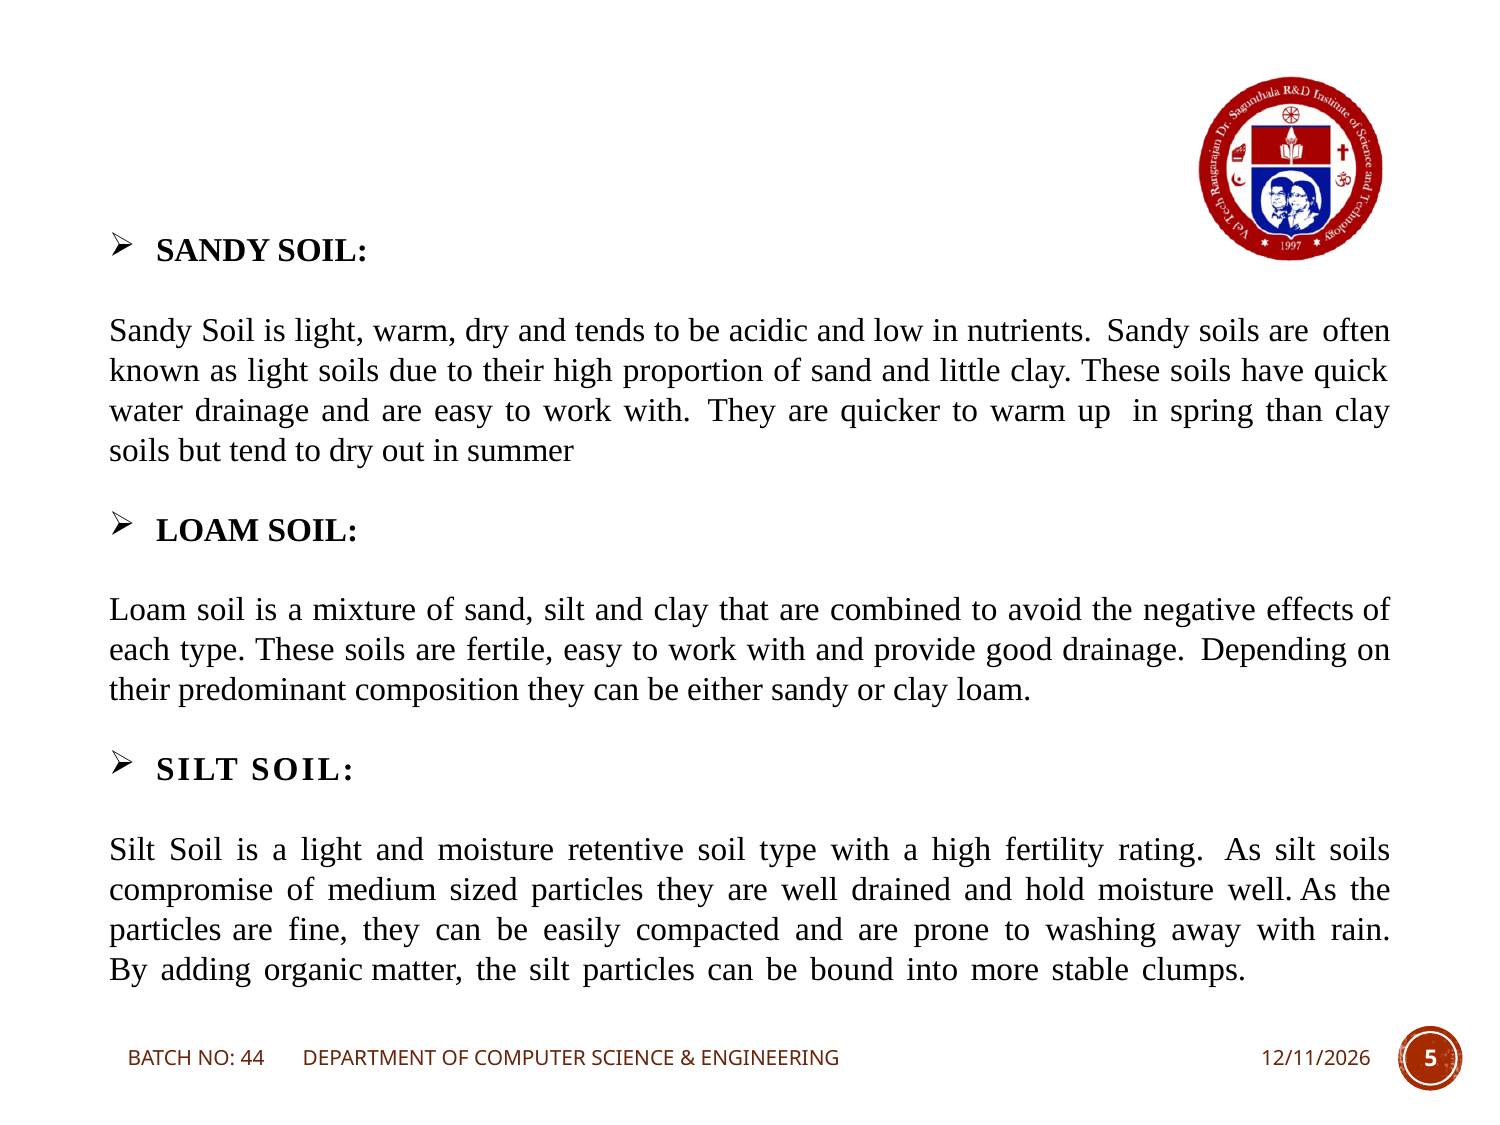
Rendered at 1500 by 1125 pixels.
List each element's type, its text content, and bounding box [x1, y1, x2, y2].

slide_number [982, 1034, 1386, 1089]
slide_number 5 [1391, 1028, 1471, 1089]
text_box SANDY SOIL: Sandy Soil is light, warm, dry and tends to be acidic and low in nutrients. Sandy soils are often known as light soils due to their high proportion of sand and little clay. These soils have quick water drainage and are easy to work with. They are quicker to warm up in spring than clay soils but tend to dry out in summer LOAM SOIL: Loam soil is a mixture of sand, silt and clay that are combined to avoid the negative effects of each type. These soils are fertile, easy to work with and provide good drainage. Depending on their predominant composition they can be either sandy or clay loam. SILT SOIL: Silt Soil is a light and moisture retentive soil type with a high fertility rating. As silt soils compromise of medium sized particles they are well drained and hold moisture well. As the particles are fine, they can be easily compacted and are prone to washing away with rain. By adding organic matter, the silt particles can be bound into more stable clumps. [94, 220, 1406, 1034]
picture [1198, 76, 1383, 220]
footer BATCH NO: 44 DEPARTMENT OF COMPUTER SCIENCE & ENGINEERING [112, 1034, 891, 1089]
